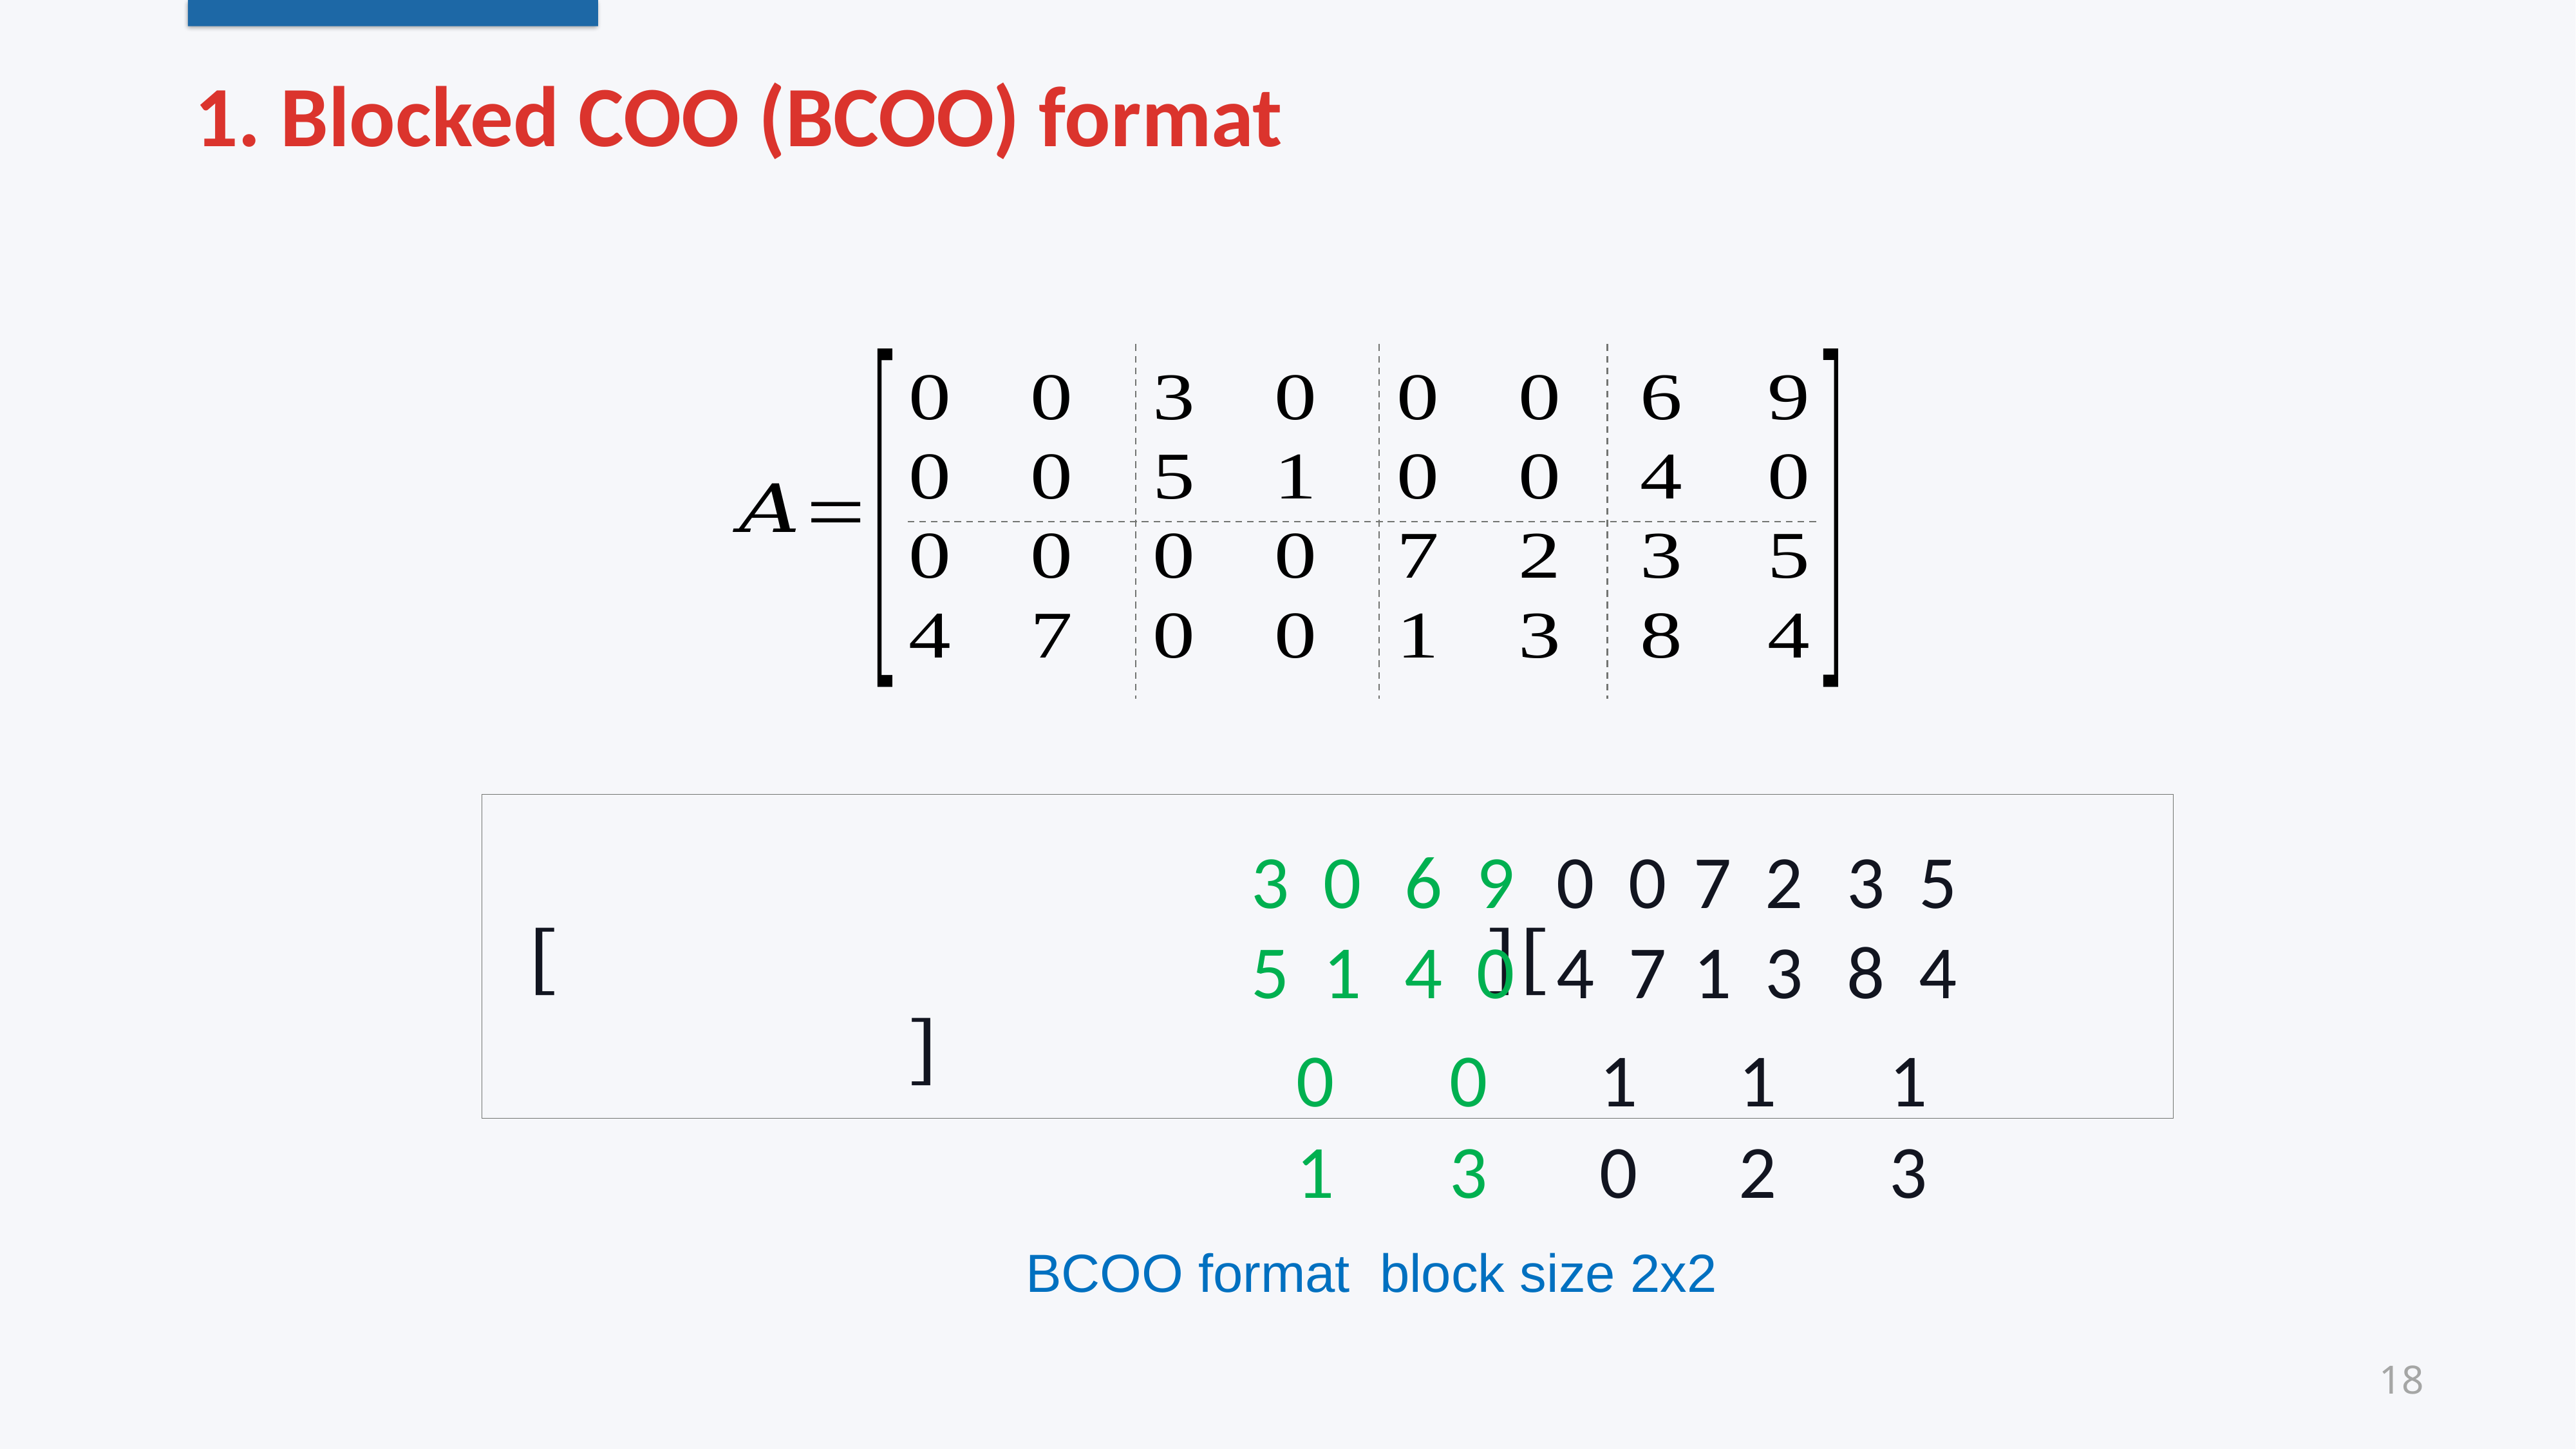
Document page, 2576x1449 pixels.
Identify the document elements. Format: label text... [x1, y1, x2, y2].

text_box 3 5 8 4 [1837, 828, 1967, 1018]
text_box 0 [1286, 1027, 1344, 1118]
text_box 1 [1286, 1118, 1344, 1218]
text_box 2 [1729, 1118, 1787, 1218]
text_box 0 0 4 7 [1547, 828, 1677, 1018]
text_box 1 [1729, 1027, 1787, 1118]
text_box BCOO format block size 2x2 [999, 1233, 1744, 1308]
text_box 1 [1879, 1027, 1937, 1118]
text_box 1 [1590, 1027, 1649, 1118]
text_box 0 [1590, 1118, 1649, 1218]
text_box 3 [1440, 1118, 1498, 1218]
text_box 6 9 4 0 [1395, 828, 1525, 1018]
text_box 1. Blocked COO (BCOO) format [175, 57, 1914, 180]
text_box 3 0 5 1 [1241, 828, 1372, 1018]
text_box 7 2 1 3 [1684, 828, 1814, 1018]
text_box 0 [1440, 1027, 1498, 1118]
text_box 3 [1879, 1118, 1937, 1218]
text_box [435, 268, 2158, 1425]
slide_number 18 [1845, 1343, 2447, 1421]
